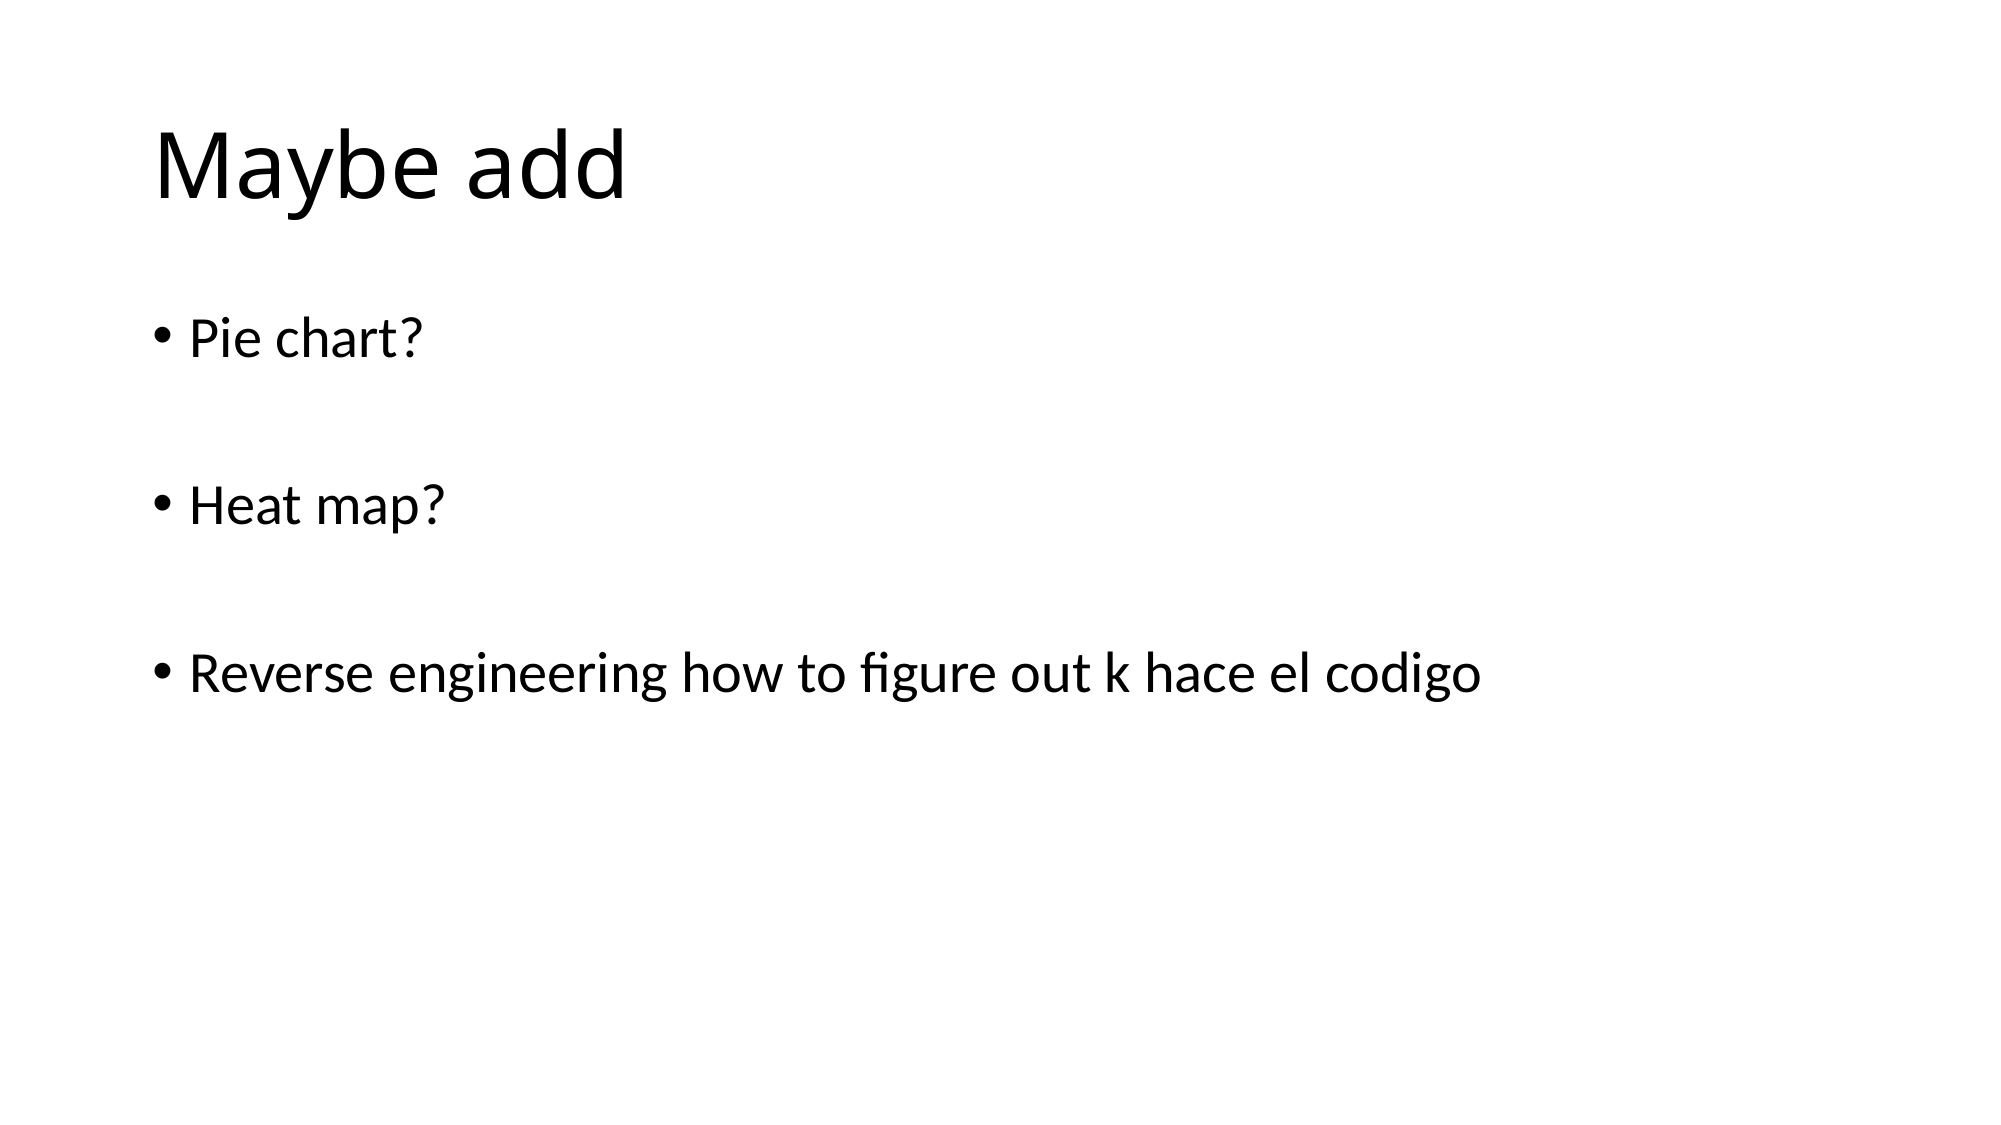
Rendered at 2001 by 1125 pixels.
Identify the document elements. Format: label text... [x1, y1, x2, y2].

title Maybe add [137, 59, 1863, 278]
list Pie chart? Heat map? Reverse engineering how to figure out k hace el codigo [137, 299, 1863, 1014]
